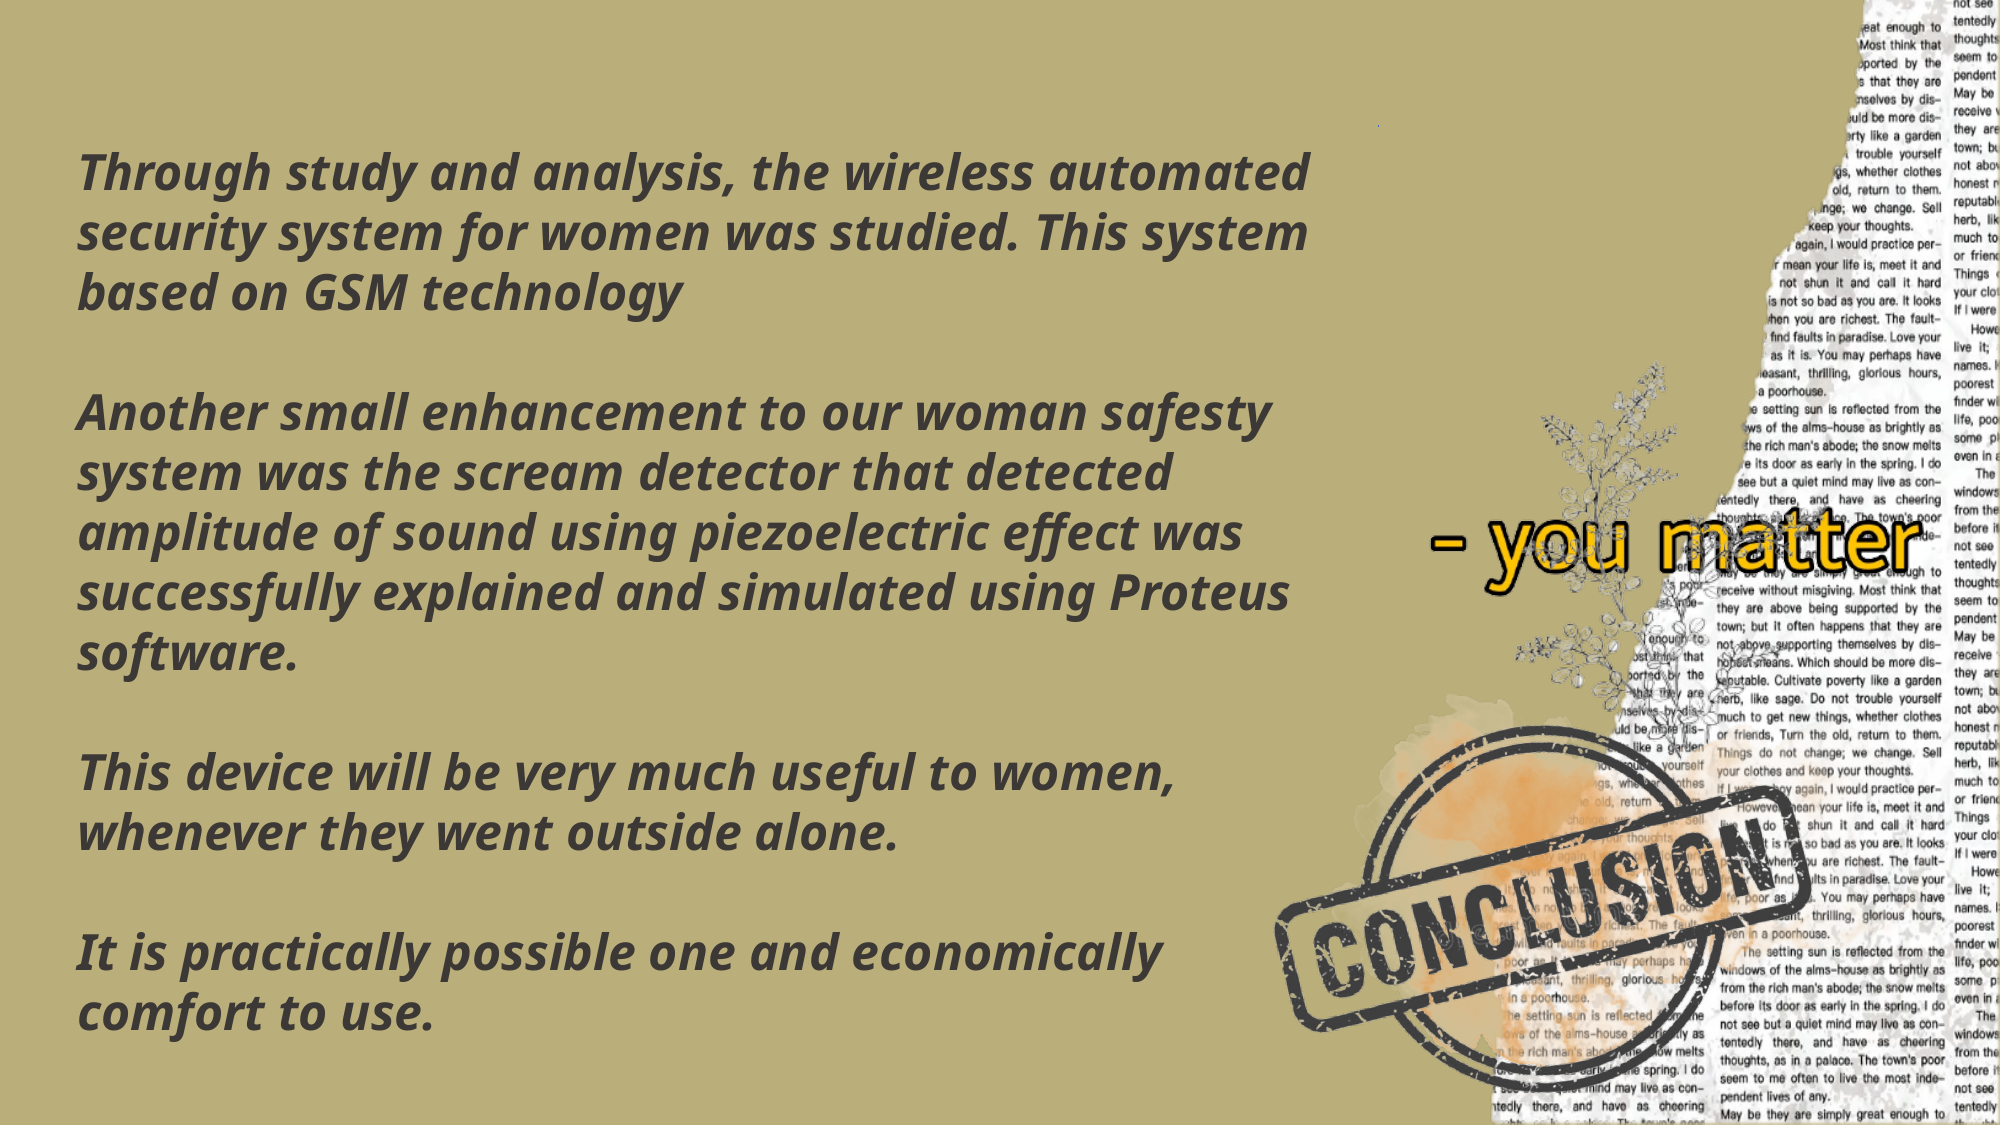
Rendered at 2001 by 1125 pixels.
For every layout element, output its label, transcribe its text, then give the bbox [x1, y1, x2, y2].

picture [1258, 0, 2000, 1125]
text_box Through study and analysis, the wireless automated security system for women was studied. This system based on GSM technology Another small enhancement to our woman safesty system was the scream detector that detected amplitude of sound using piezoelectric effect was successfully explained and simulated using Proteus software. This device will be very much useful to women, whenever they went outside alone. It is practically possible one and economically comfort to use. [62, 133, 1379, 1048]
